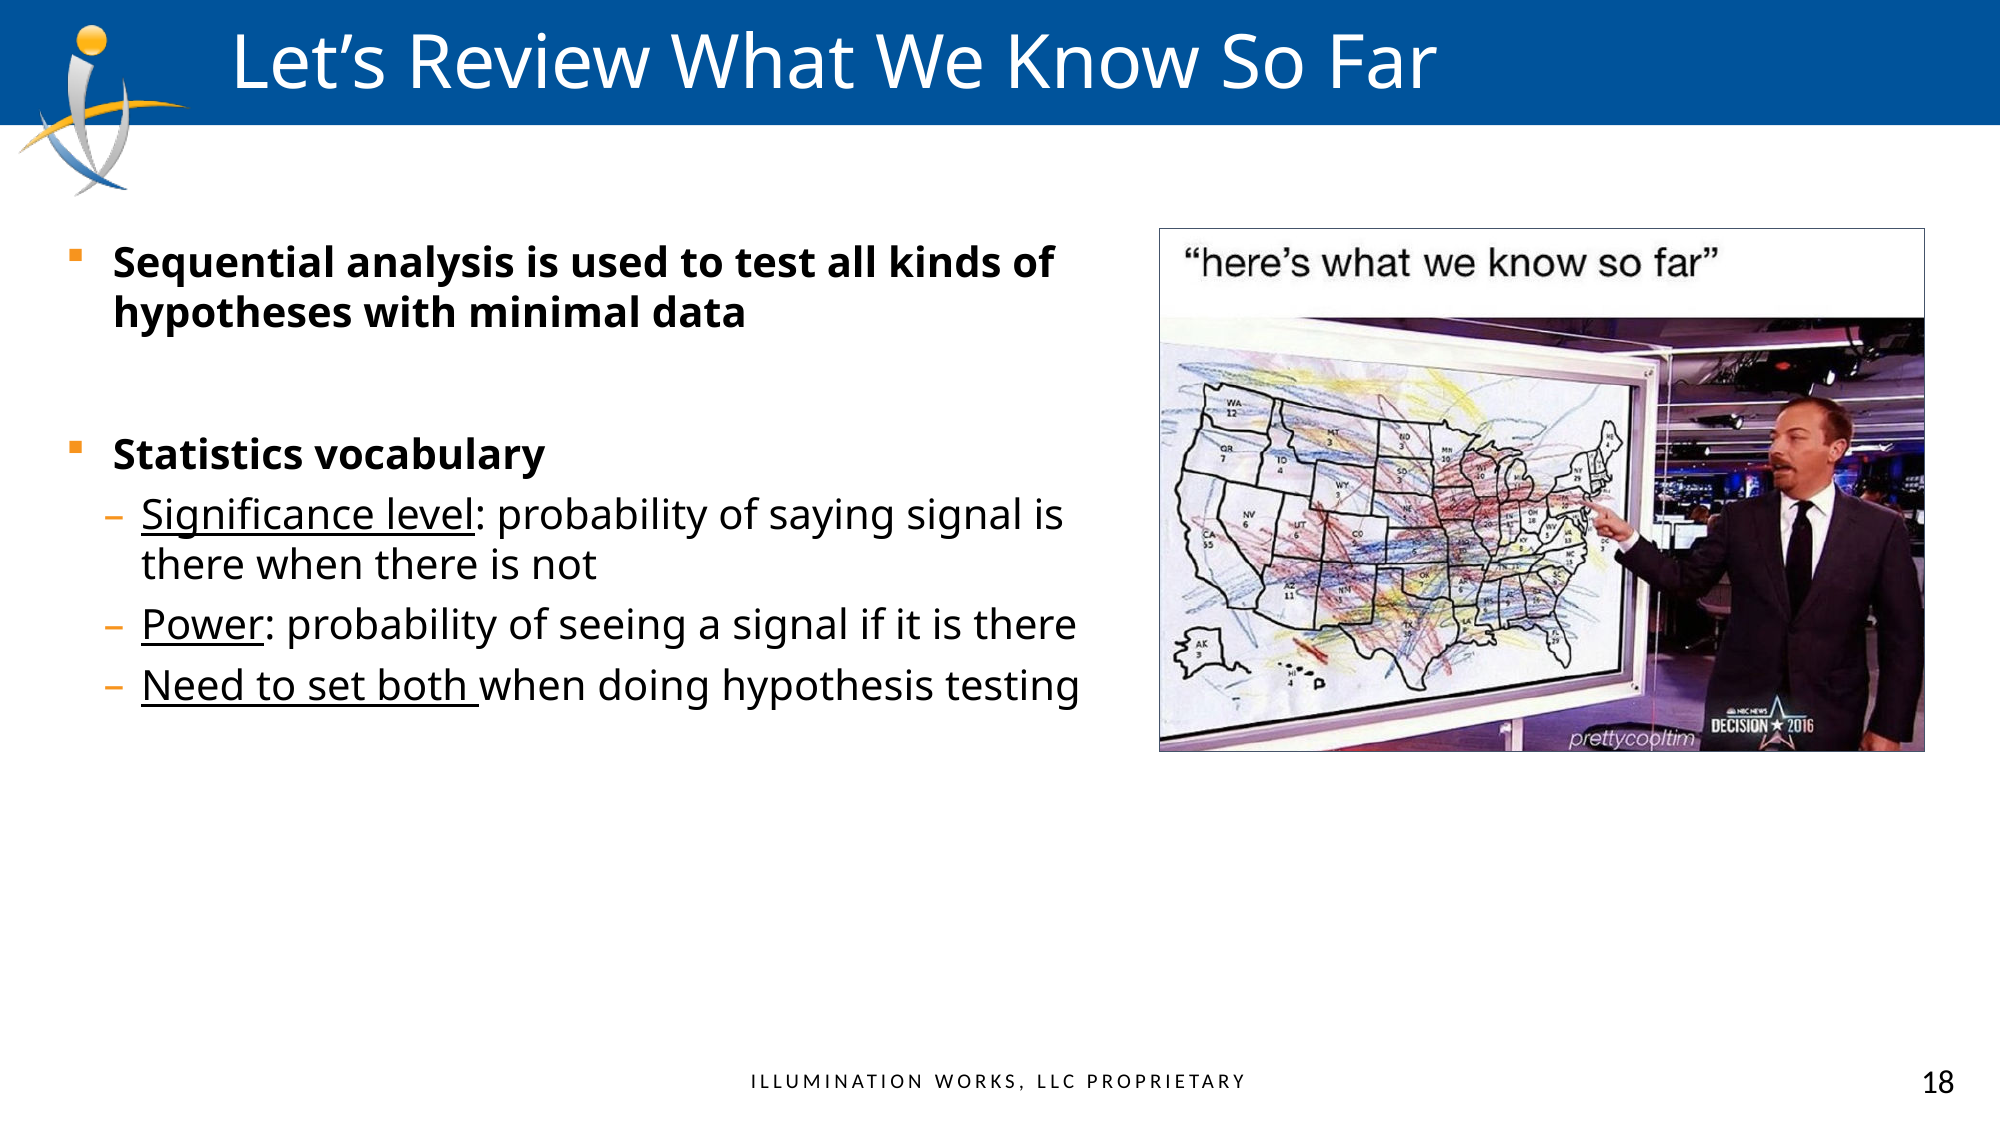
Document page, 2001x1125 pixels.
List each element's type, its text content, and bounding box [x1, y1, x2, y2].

picture [1159, 228, 1925, 752]
slide_number 17 [1519, 1050, 1970, 1110]
title Let’s Review What We Know So Far [215, 24, 1924, 105]
picture [0, 9, 204, 214]
list Sequential analysis is used to test all kinds of hypotheses with minimal data Statistics vocabulary Significance level: probability of saying signal is there when there is not Power: probability of seeing a signal if it is there Need to set both when doing hypothesis testing [51, 228, 1160, 1033]
